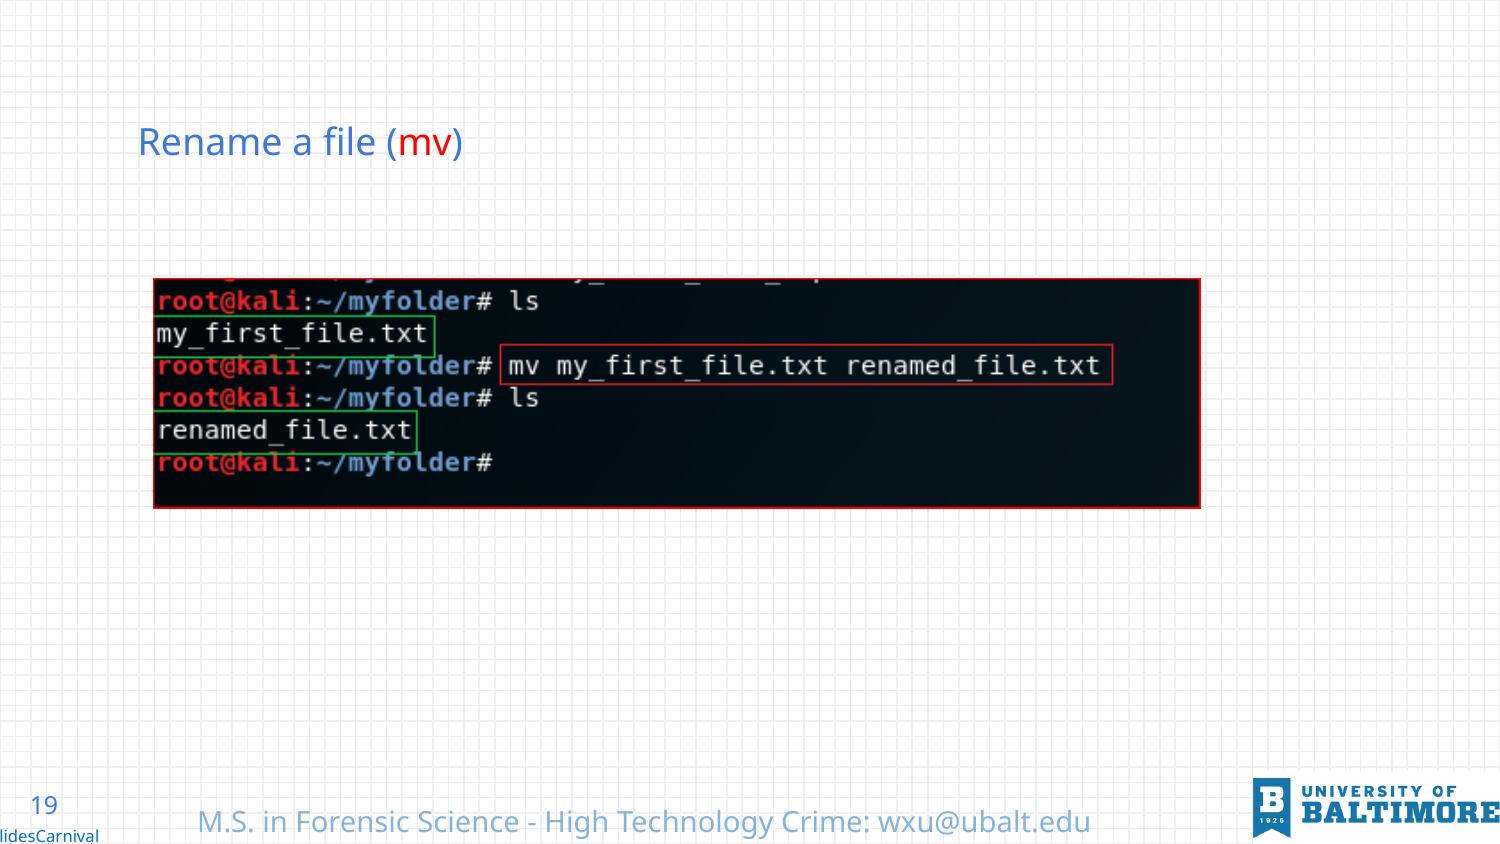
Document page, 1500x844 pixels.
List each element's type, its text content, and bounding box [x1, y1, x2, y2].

picture [1253, 771, 1500, 844]
title Rename a file (mv) [122, 36, 1237, 178]
picture [153, 278, 1201, 509]
slide_number 19 [14, 774, 105, 840]
